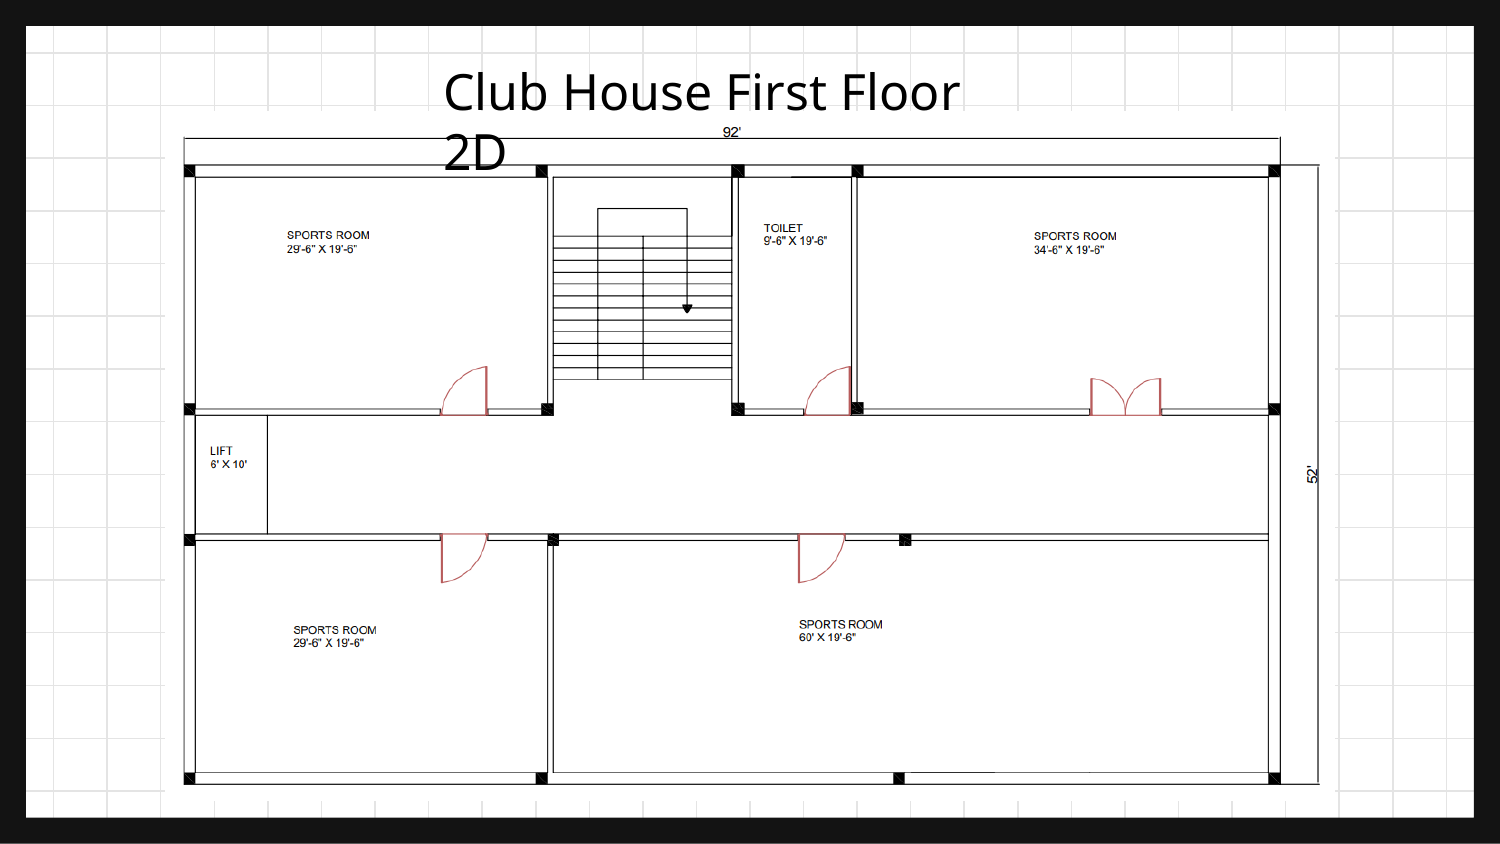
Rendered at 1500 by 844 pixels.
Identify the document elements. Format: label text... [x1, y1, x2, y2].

picture [165, 110, 1335, 801]
text_box Club House First Floor 2D [428, 52, 1041, 109]
